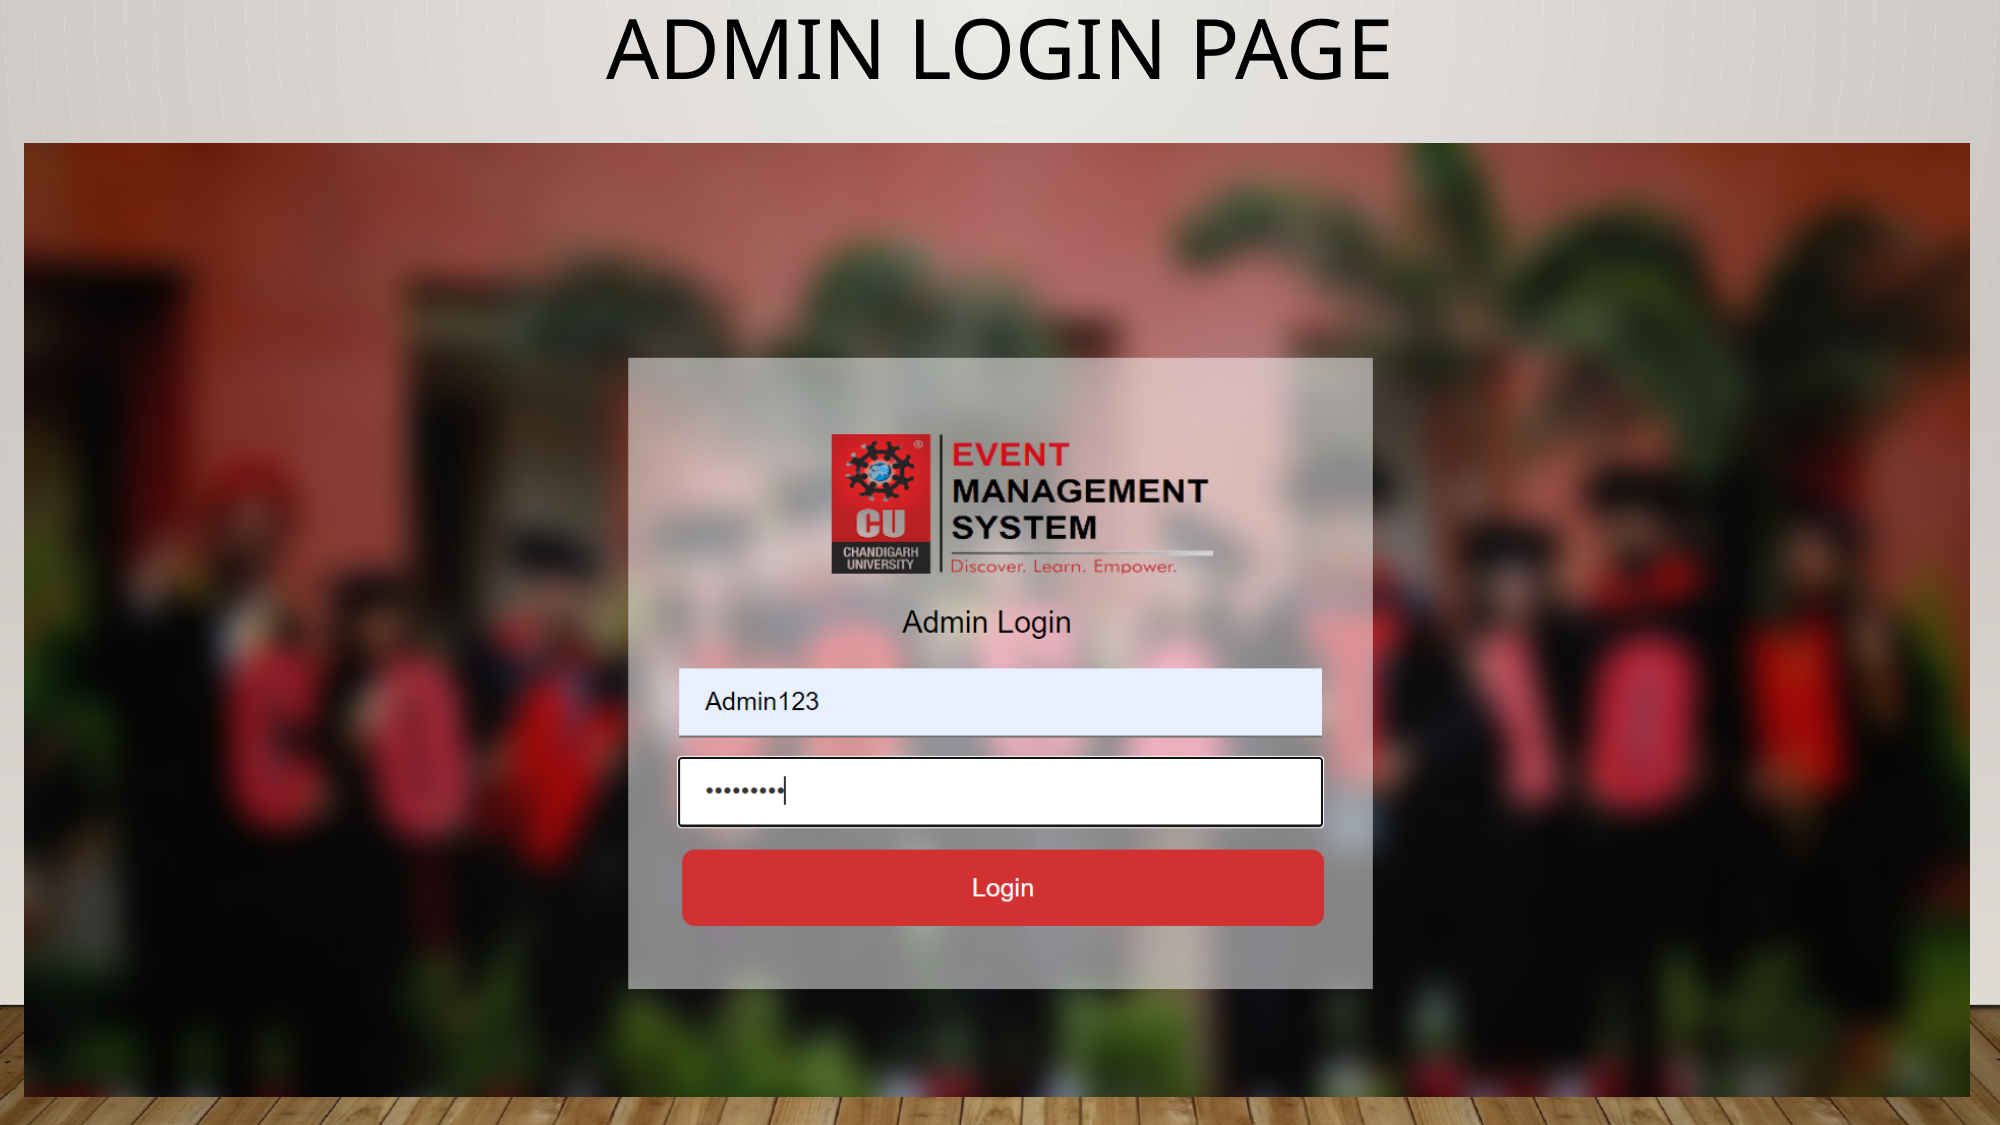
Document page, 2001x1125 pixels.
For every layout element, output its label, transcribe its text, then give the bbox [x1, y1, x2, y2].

title Admin login page [212, 0, 1788, 143]
picture [0, 143, 2000, 1125]
